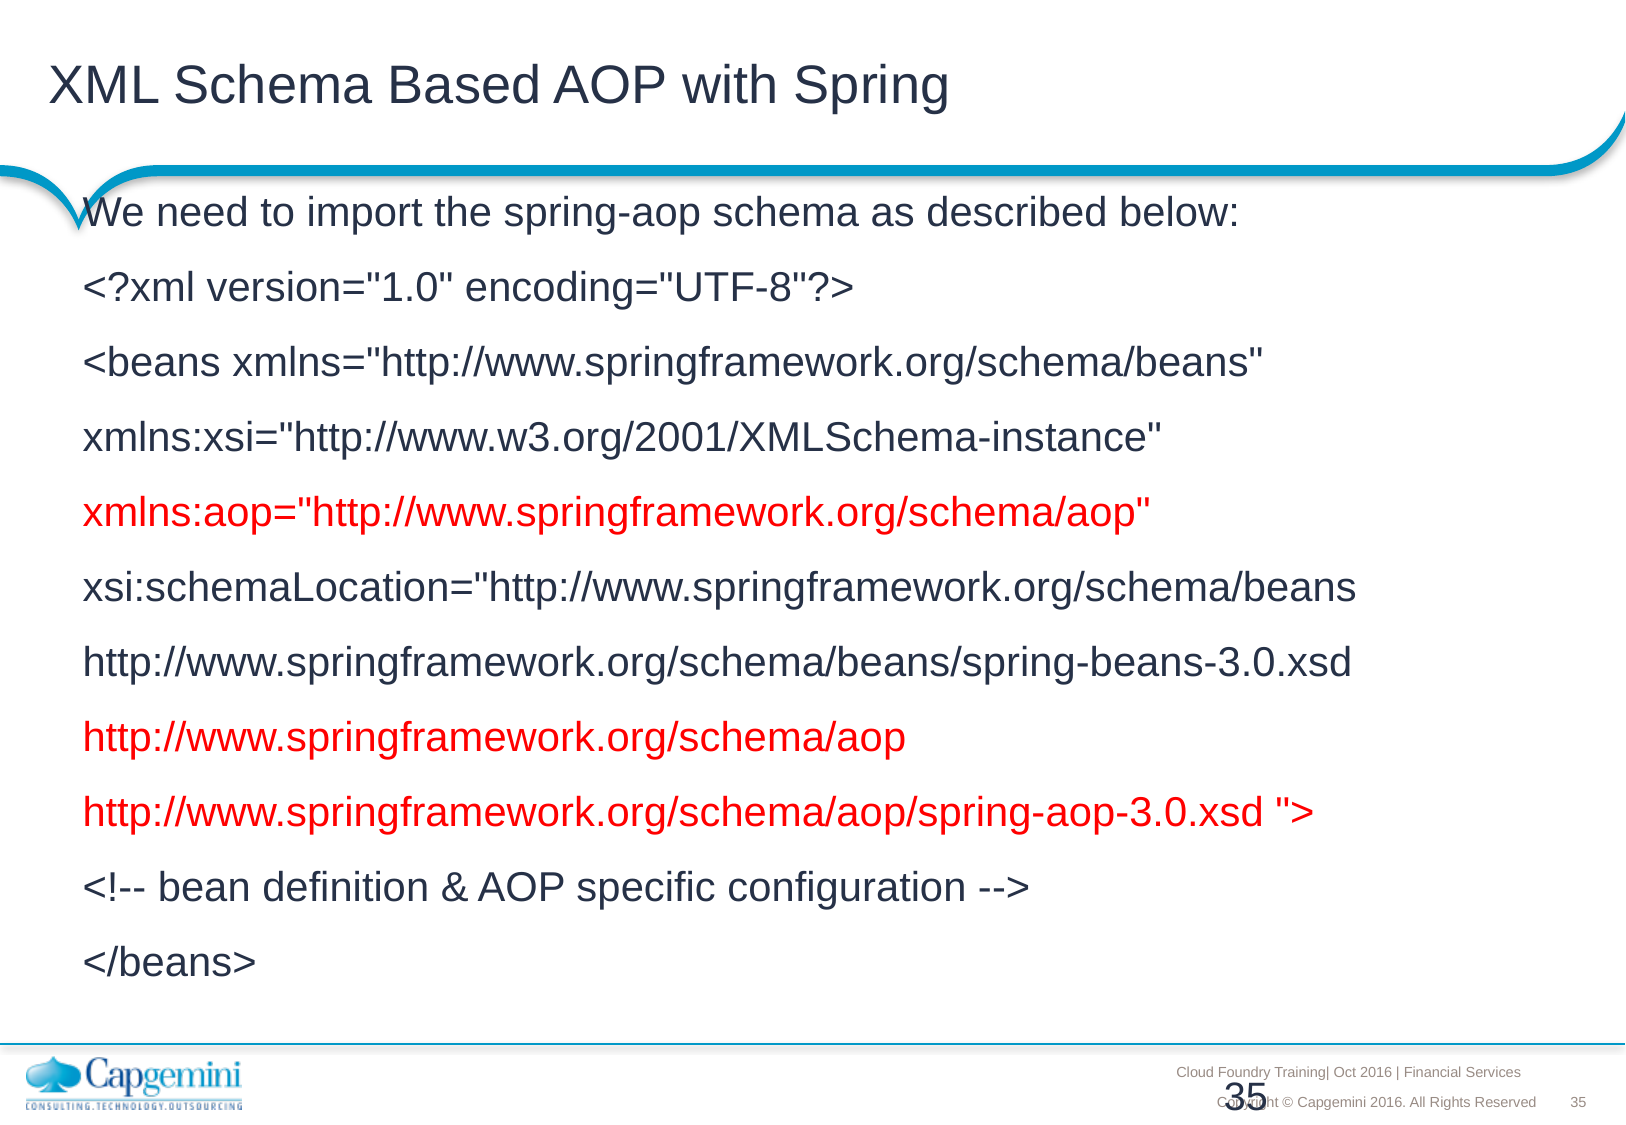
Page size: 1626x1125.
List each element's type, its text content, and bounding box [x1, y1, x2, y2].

picture [26, 1056, 242, 1110]
slide_number 35 [1209, 1063, 1589, 1113]
slide_number [1270, 1102, 1592, 1120]
text_box We need to import the spring-aop schema as described below: <?xml version="1.0" encoding="UTF-8"?> <beans xmlns="http://www.springframework.org/schema/beans" xmlns:xsi="http://www.w3.org/2001/XMLSchema-instance" xmlns:aop="http://www.springframework.org/schema/aop" xsi:schemaLocation="http://www.springframework.org/schema/beans http://www.springframework.org/schema/beans/spring-beans-3.0.xsd http://www.springframework.org/schema/aop http://www.springframework.org/schema/aop/spring-aop-3.0.xsd "> <!-- bean definition & AOP specific configuration --> </beans> [67, 152, 1503, 993]
title XML Schema Based AOP with Spring [0, 0, 1625, 165]
